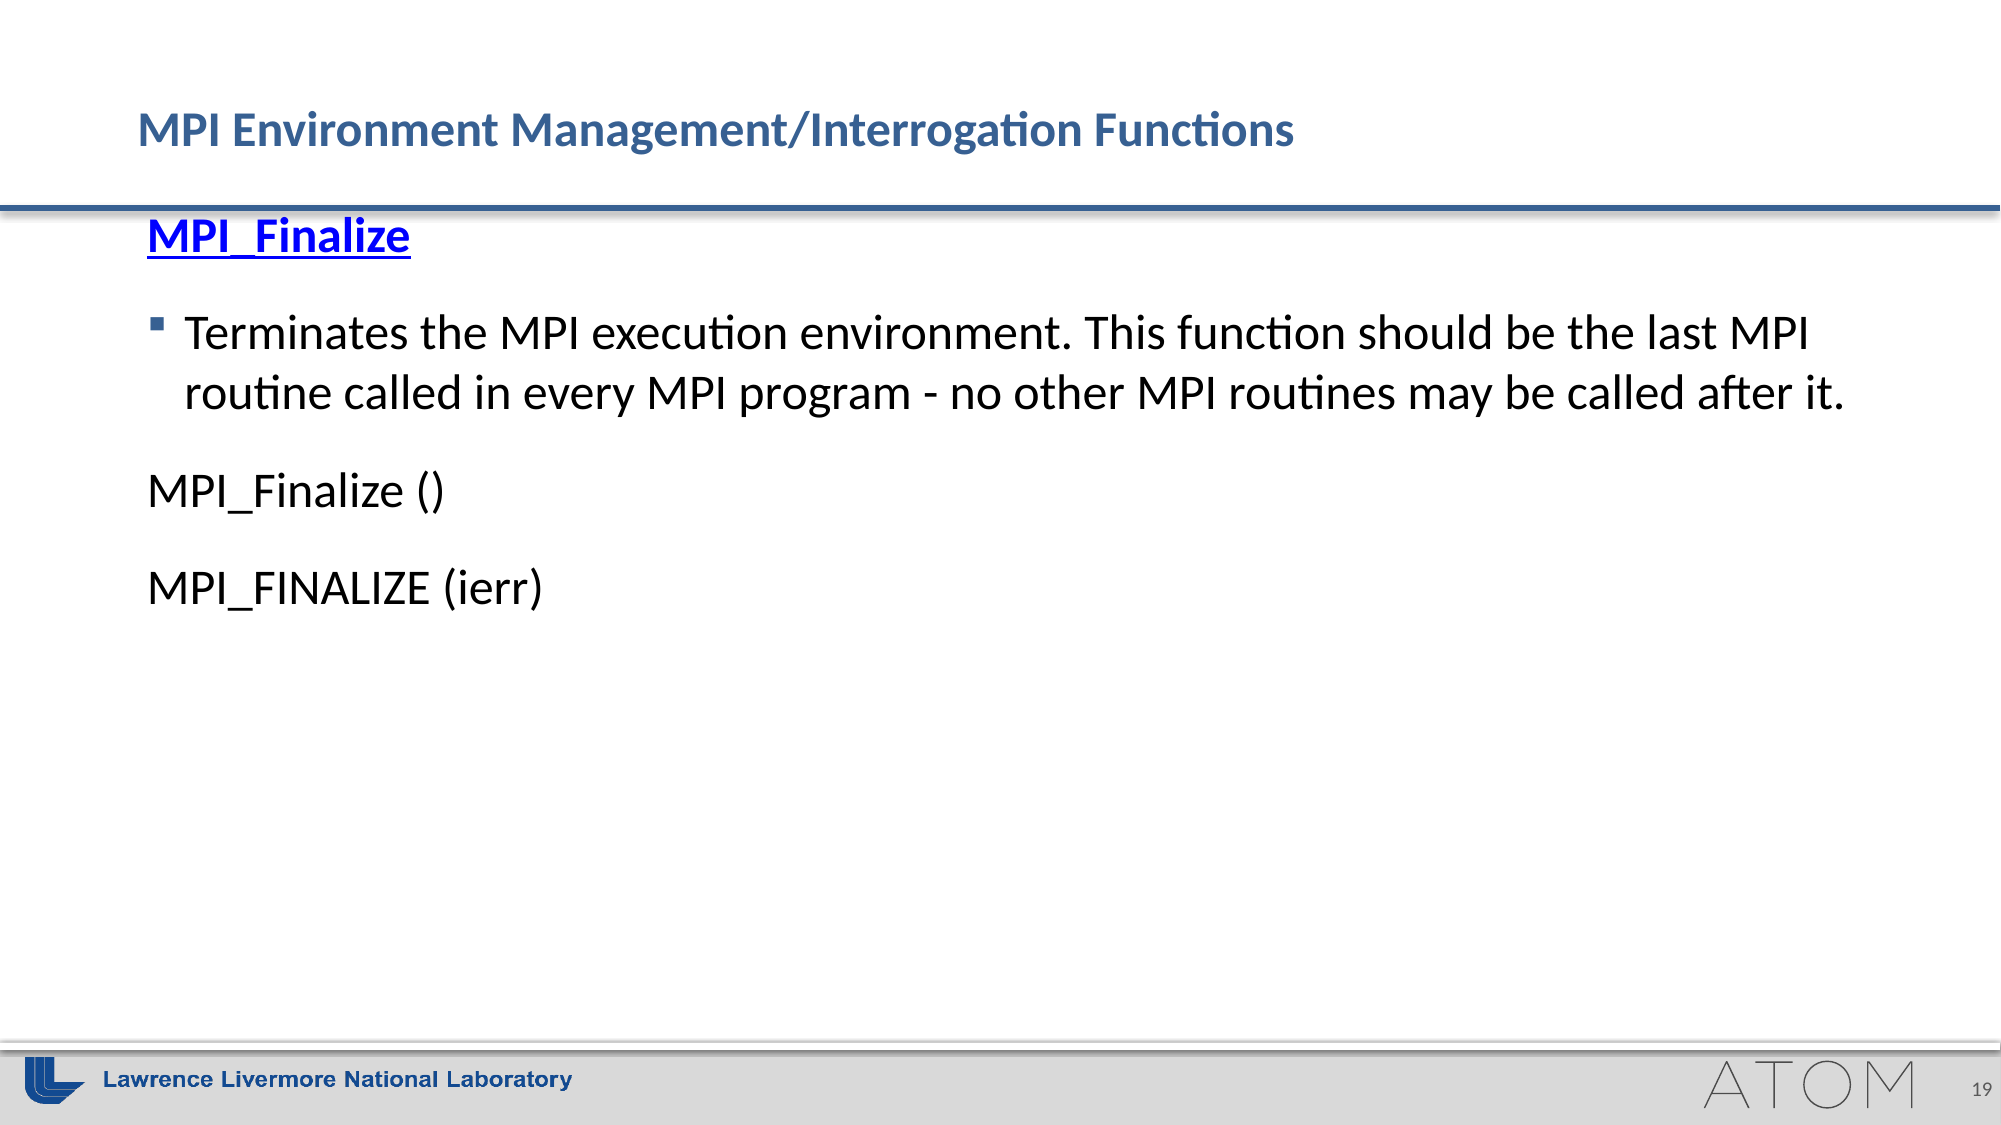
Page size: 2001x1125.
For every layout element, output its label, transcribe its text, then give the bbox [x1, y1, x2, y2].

title MPI Environment Management/Interrogation Functions [137, 84, 1863, 177]
picture [25, 1057, 623, 1104]
list MPI_Finalize Terminates the MPI execution environment. This function should be the last MPI routine called in every MPI program - no other MPI routines may be called after it. MPI_Finalize () MPI_FINALIZE (ierr) [137, 201, 1863, 997]
